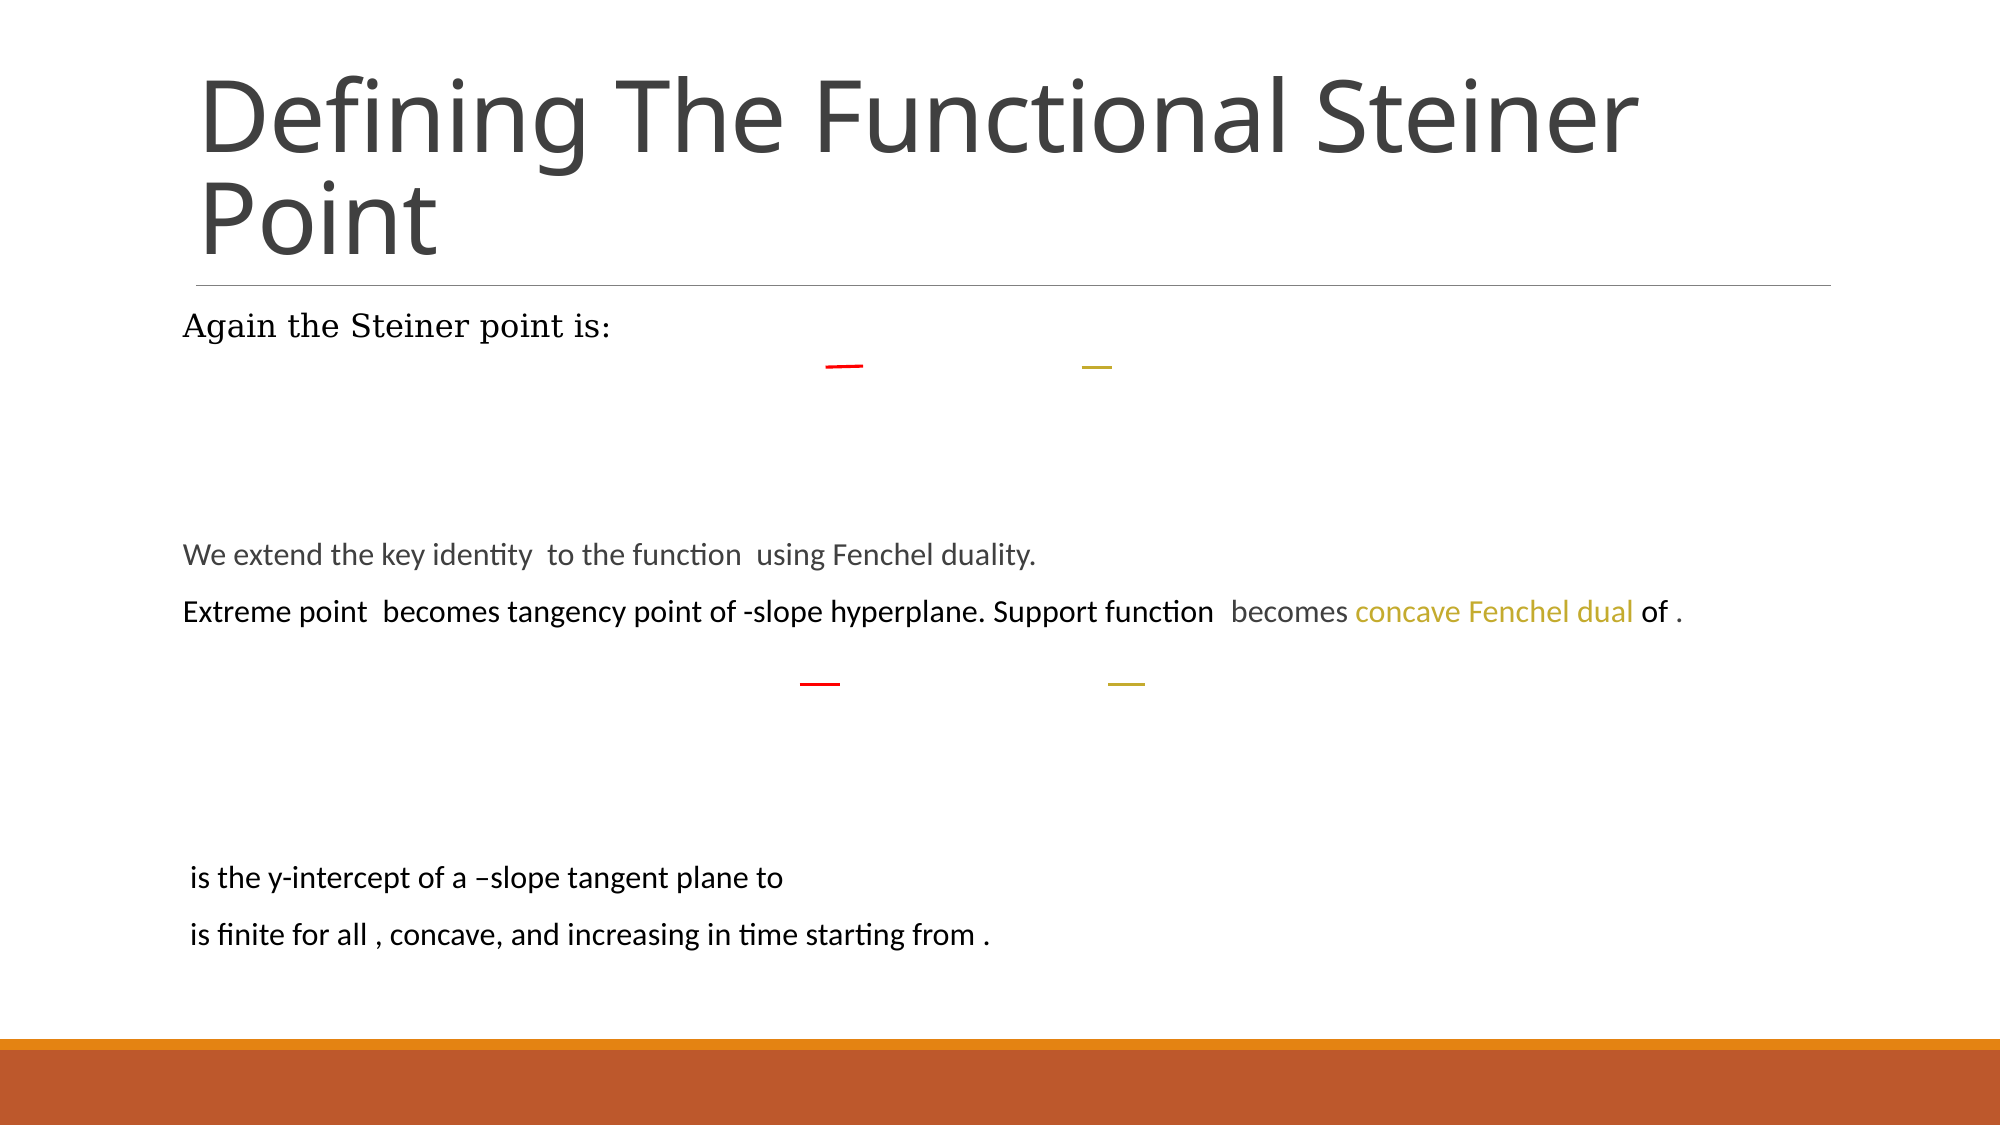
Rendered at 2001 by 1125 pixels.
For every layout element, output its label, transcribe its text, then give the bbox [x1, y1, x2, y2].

title Defining The Functional Steiner Point [182, 44, 1833, 283]
